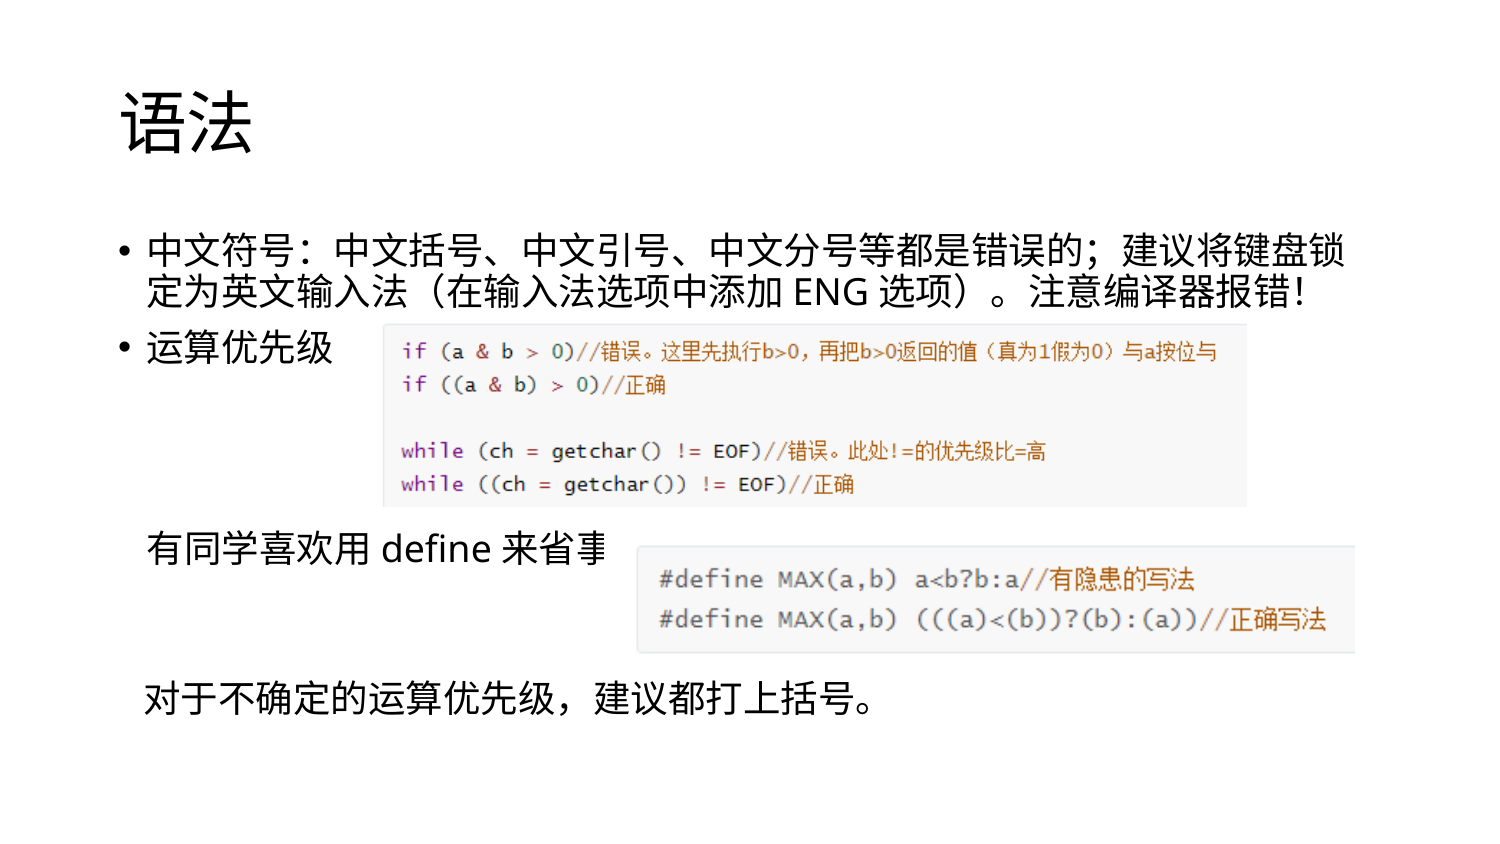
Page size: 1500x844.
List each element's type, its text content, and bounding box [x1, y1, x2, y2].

title 语法 [103, 44, 1397, 208]
picture [363, 311, 1247, 507]
text_box 对于不确定的运算优先级，建议都打上括号。 [132, 674, 1324, 789]
picture [604, 532, 1355, 666]
list 中⽂符号：中⽂括号、中⽂引号、中⽂分号等都是错误的；建议将键盘锁定为英⽂输⼊法（在输入法选项中添加ENG选项）。注意编译器报错！ 运算优先级 [103, 224, 1397, 516]
text_box 有同学喜欢用define来省事： [132, 522, 683, 578]
